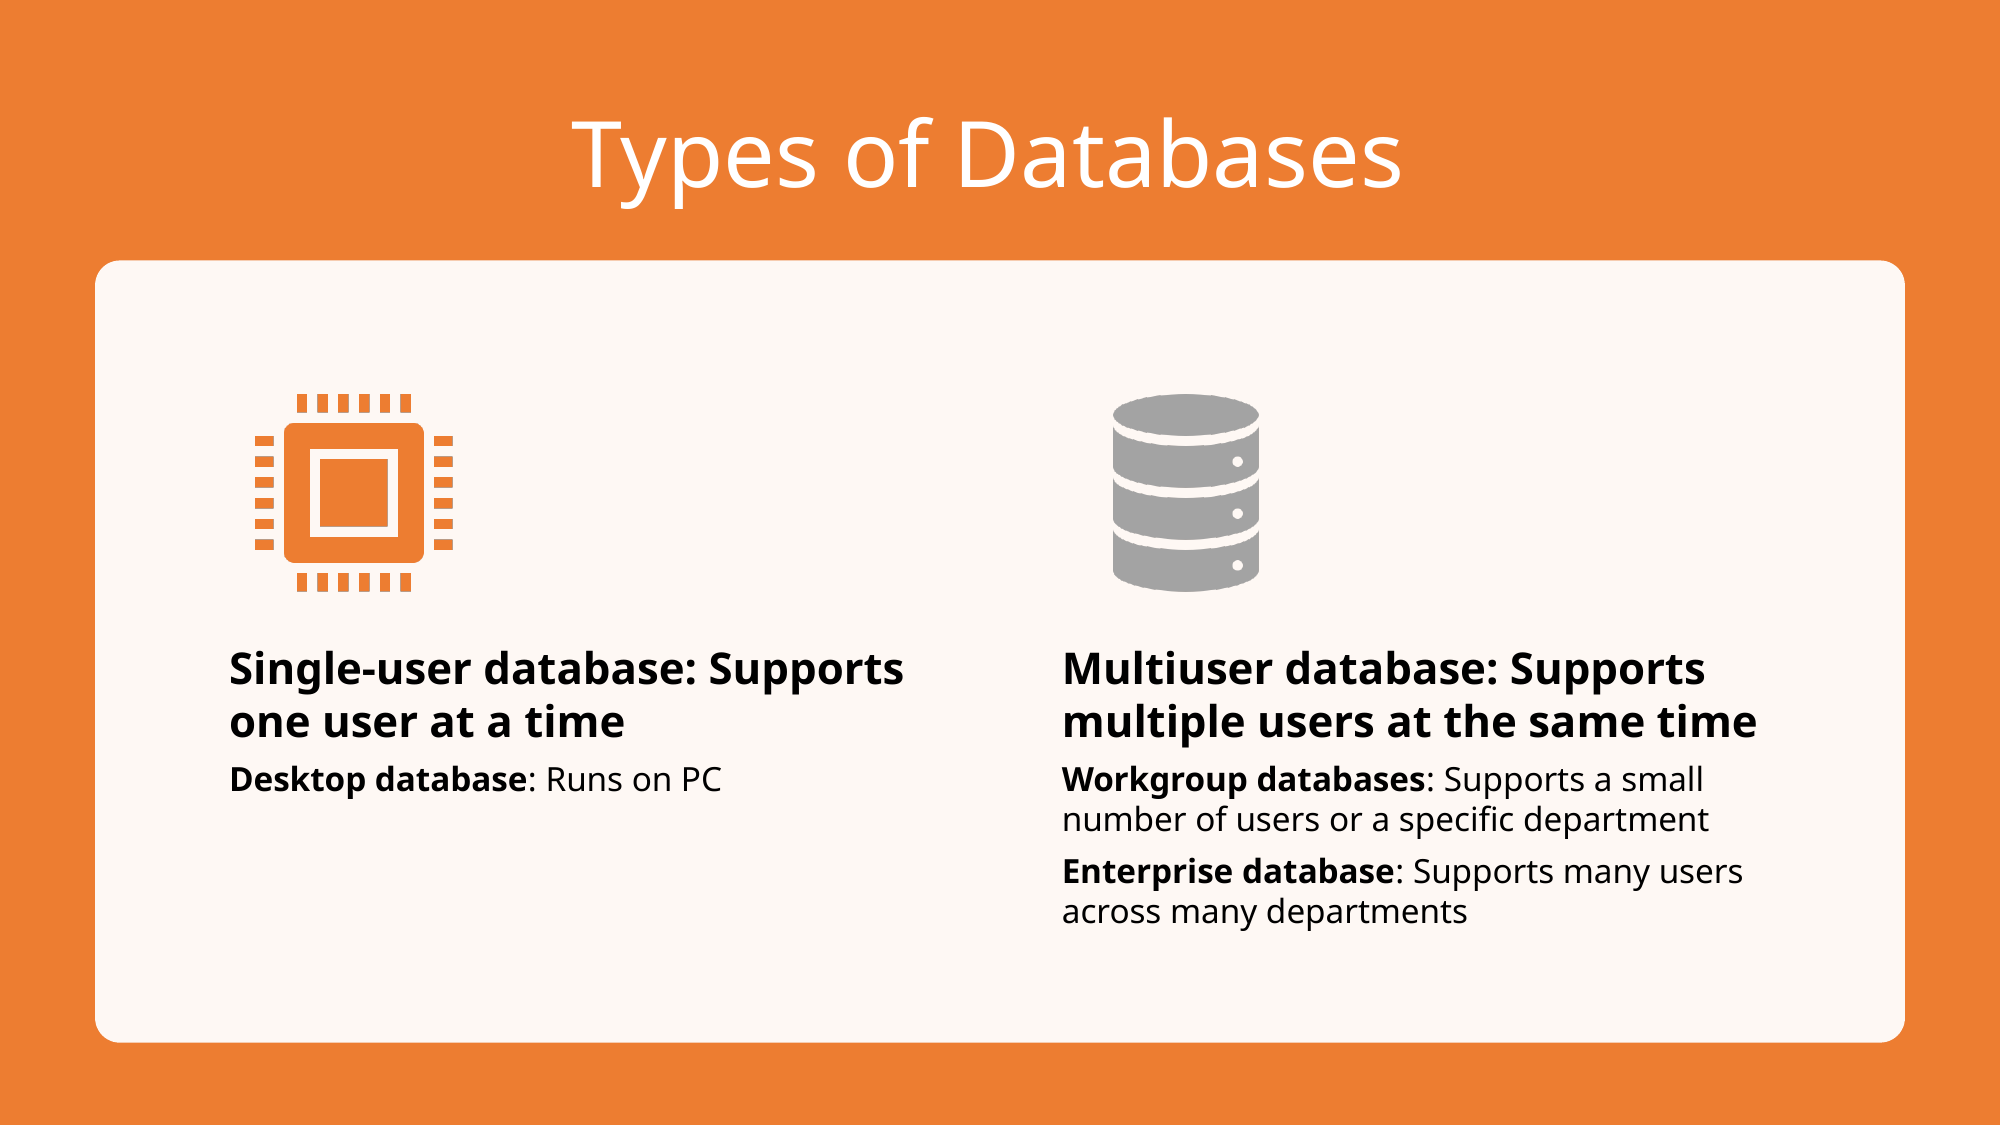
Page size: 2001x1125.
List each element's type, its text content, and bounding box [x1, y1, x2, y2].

text_box [94, 259, 1906, 1044]
title Types of Databases [137, 75, 1863, 241]
text_box [0, 0, 2000, 1125]
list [137, 295, 1863, 1010]
